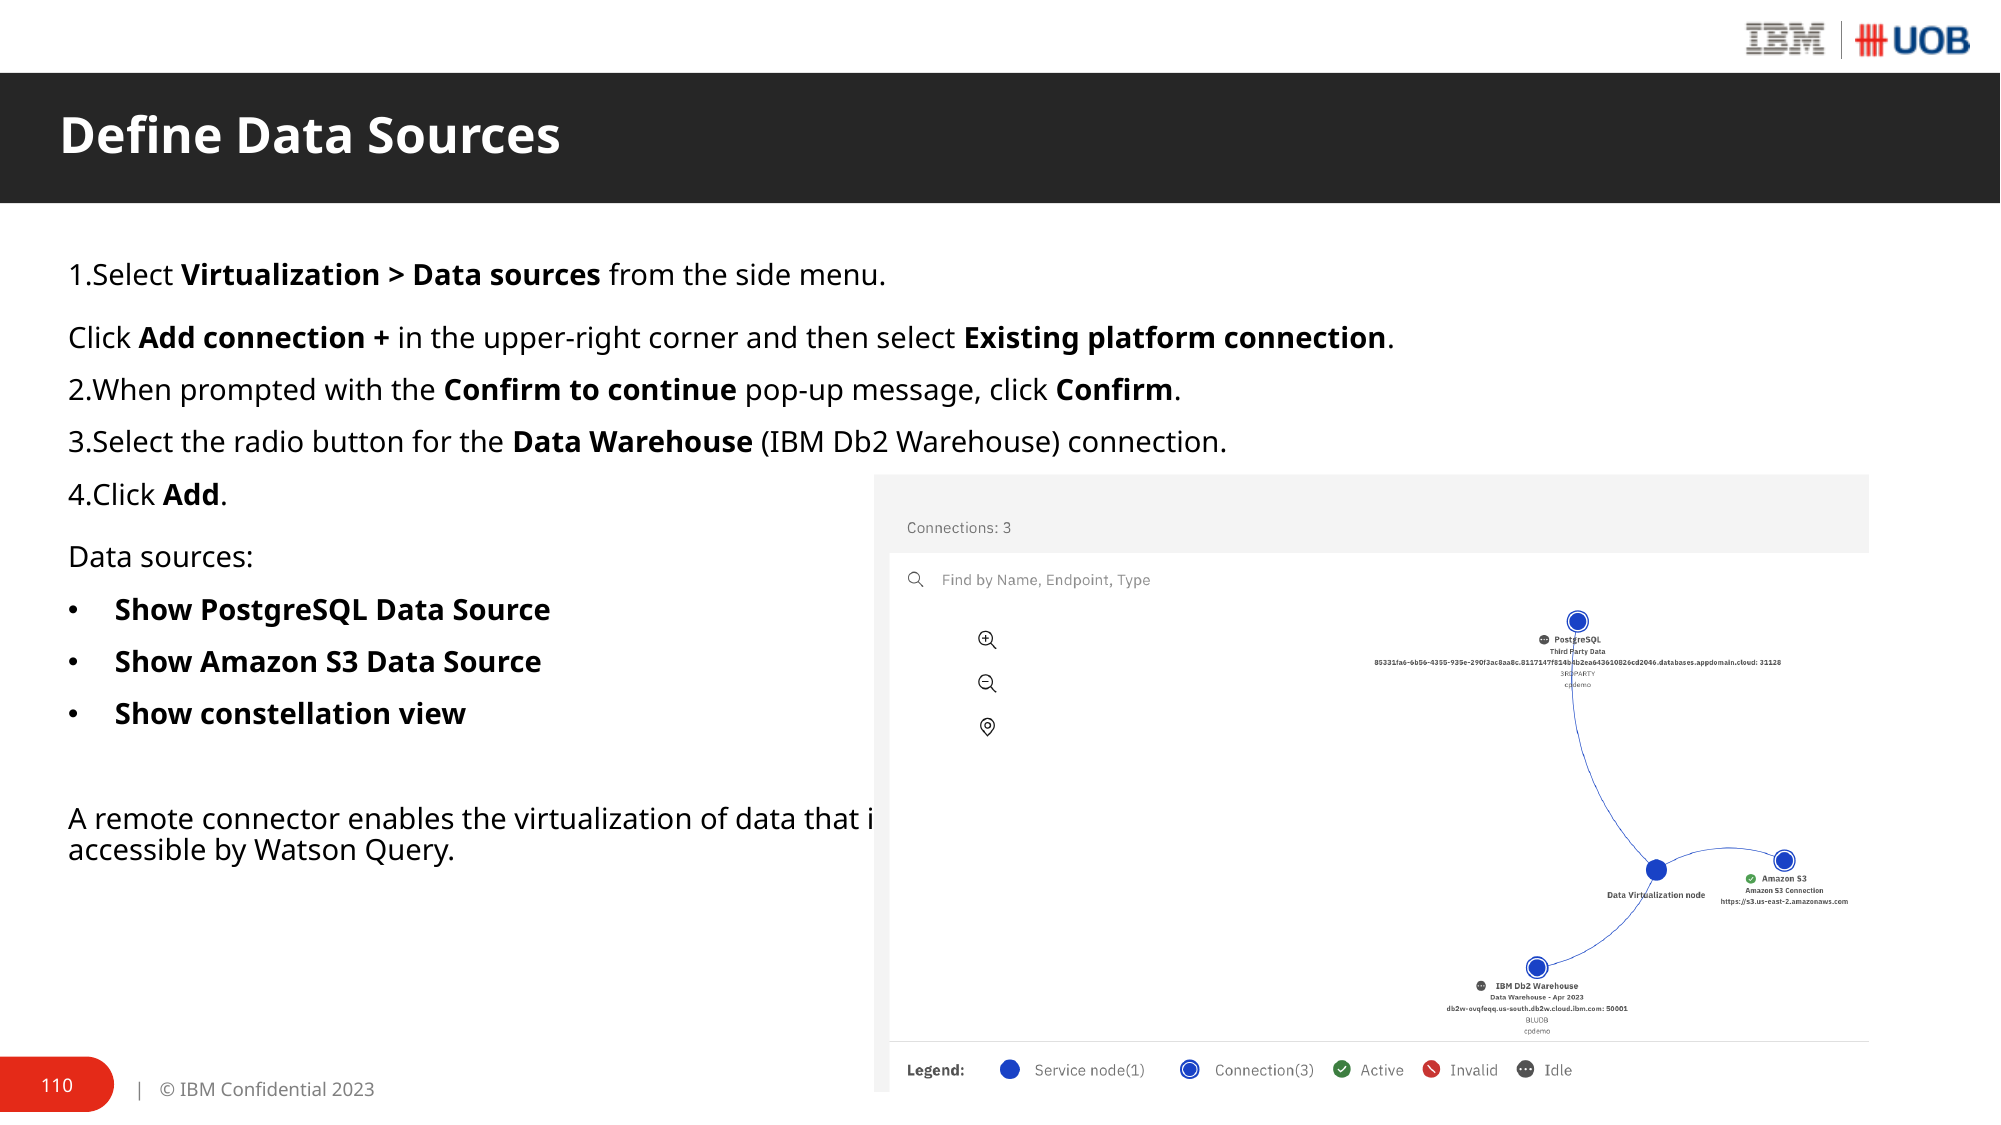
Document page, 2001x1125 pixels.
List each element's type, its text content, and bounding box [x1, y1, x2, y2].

picture [1855, 10, 1970, 71]
title Define Data Sources [59, 102, 1937, 174]
picture [874, 469, 1869, 1092]
list Select Virtualization > Data sources from the side menu. Click Add connection + in the upper-right corner and then select Existing platform connection. When prompted with the Confirm to continue pop-up message, click Confirm. Select the radio button for the Data Warehouse (IBM Db2 Warehouse) connection. Click Add. Data sources: Show PostgreSQL Data Source Show Amazon S3 Data Source Show constellation view A remote connector enables the virtualization of data that is stored on a file system or a remote data source that is not directly accessible by Watson Query. [59, 256, 1937, 1007]
